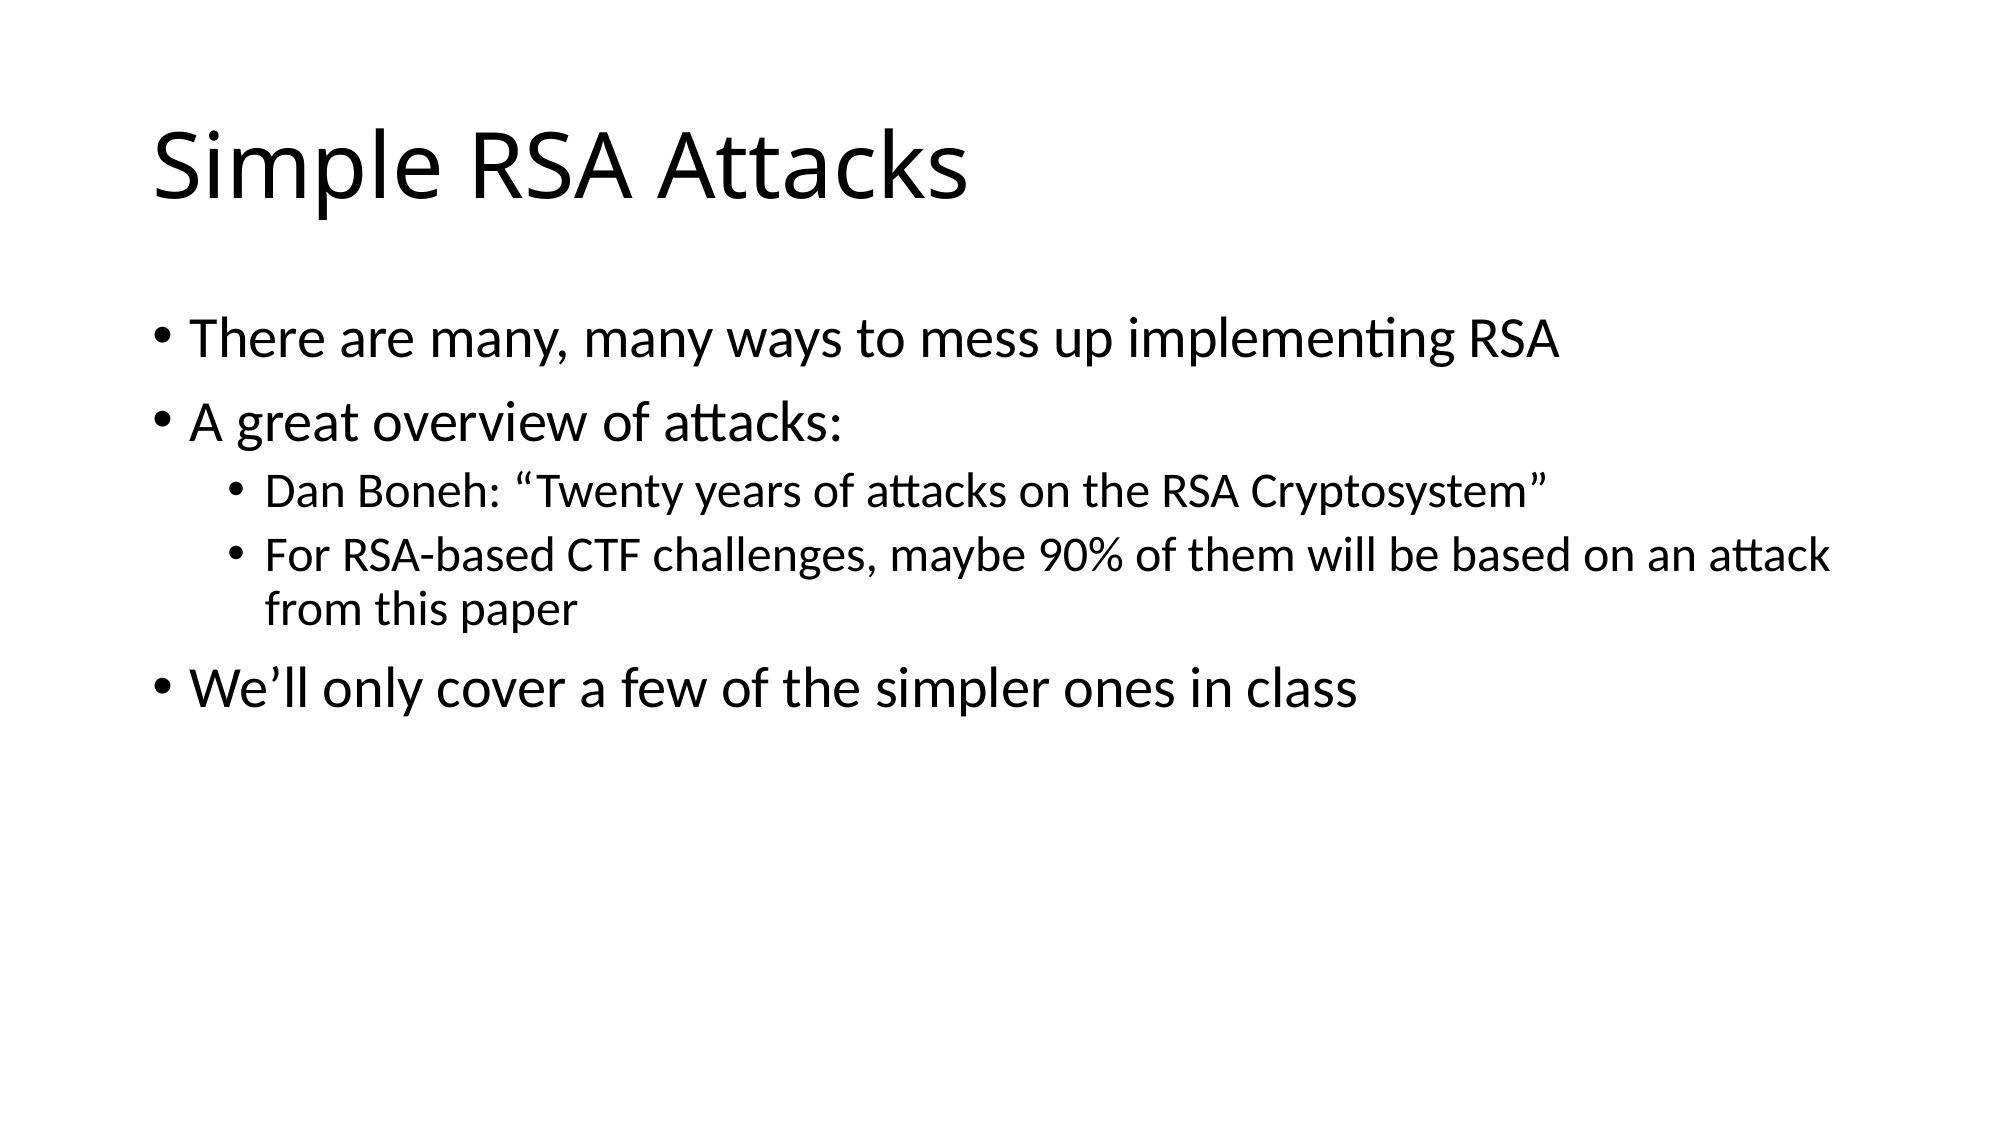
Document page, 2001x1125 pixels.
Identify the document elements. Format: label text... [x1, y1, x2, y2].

title Simple RSA Attacks [137, 59, 1863, 278]
list There are many, many ways to mess up implementing RSA A great overview of attacks: Dan Boneh: “Twenty years of attacks on the RSA Cryptosystem” For RSA-based CTF challenges, maybe 90% of them will be based on an attack from this paper We’ll only cover a few of the simpler ones in class [137, 299, 1863, 1014]
